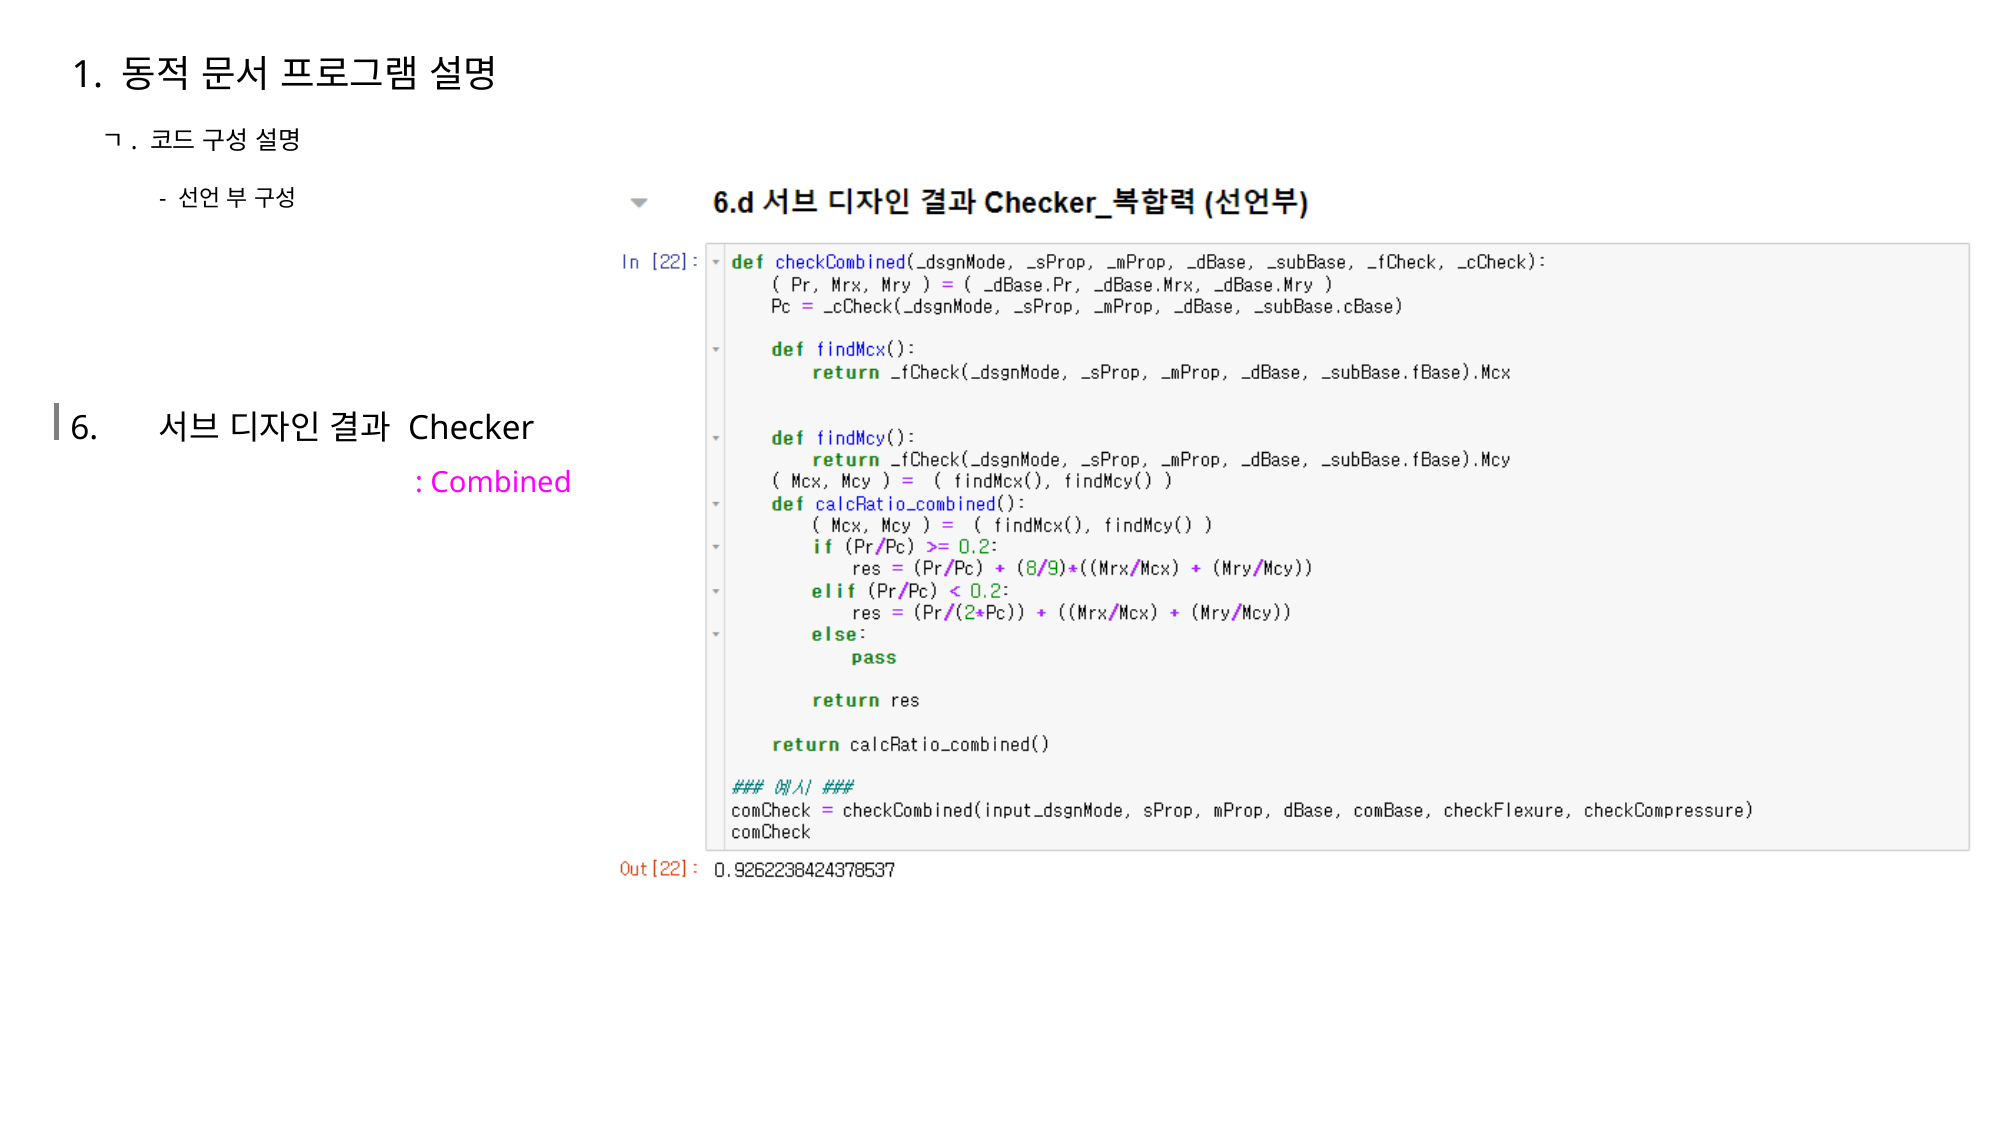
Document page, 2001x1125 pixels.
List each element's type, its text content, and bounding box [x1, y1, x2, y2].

text_box ㄱ. 코드 구성 설명 [87, 117, 317, 162]
text_box 6. 서브 디자인 결과 Checker [55, 379, 550, 454]
text_box 1. 동적 문서 프로그램 설명 [56, 42, 514, 103]
text_box - 선언 부 구성 [144, 176, 313, 219]
picture [601, 180, 1976, 880]
text_box : Combined [400, 456, 587, 506]
